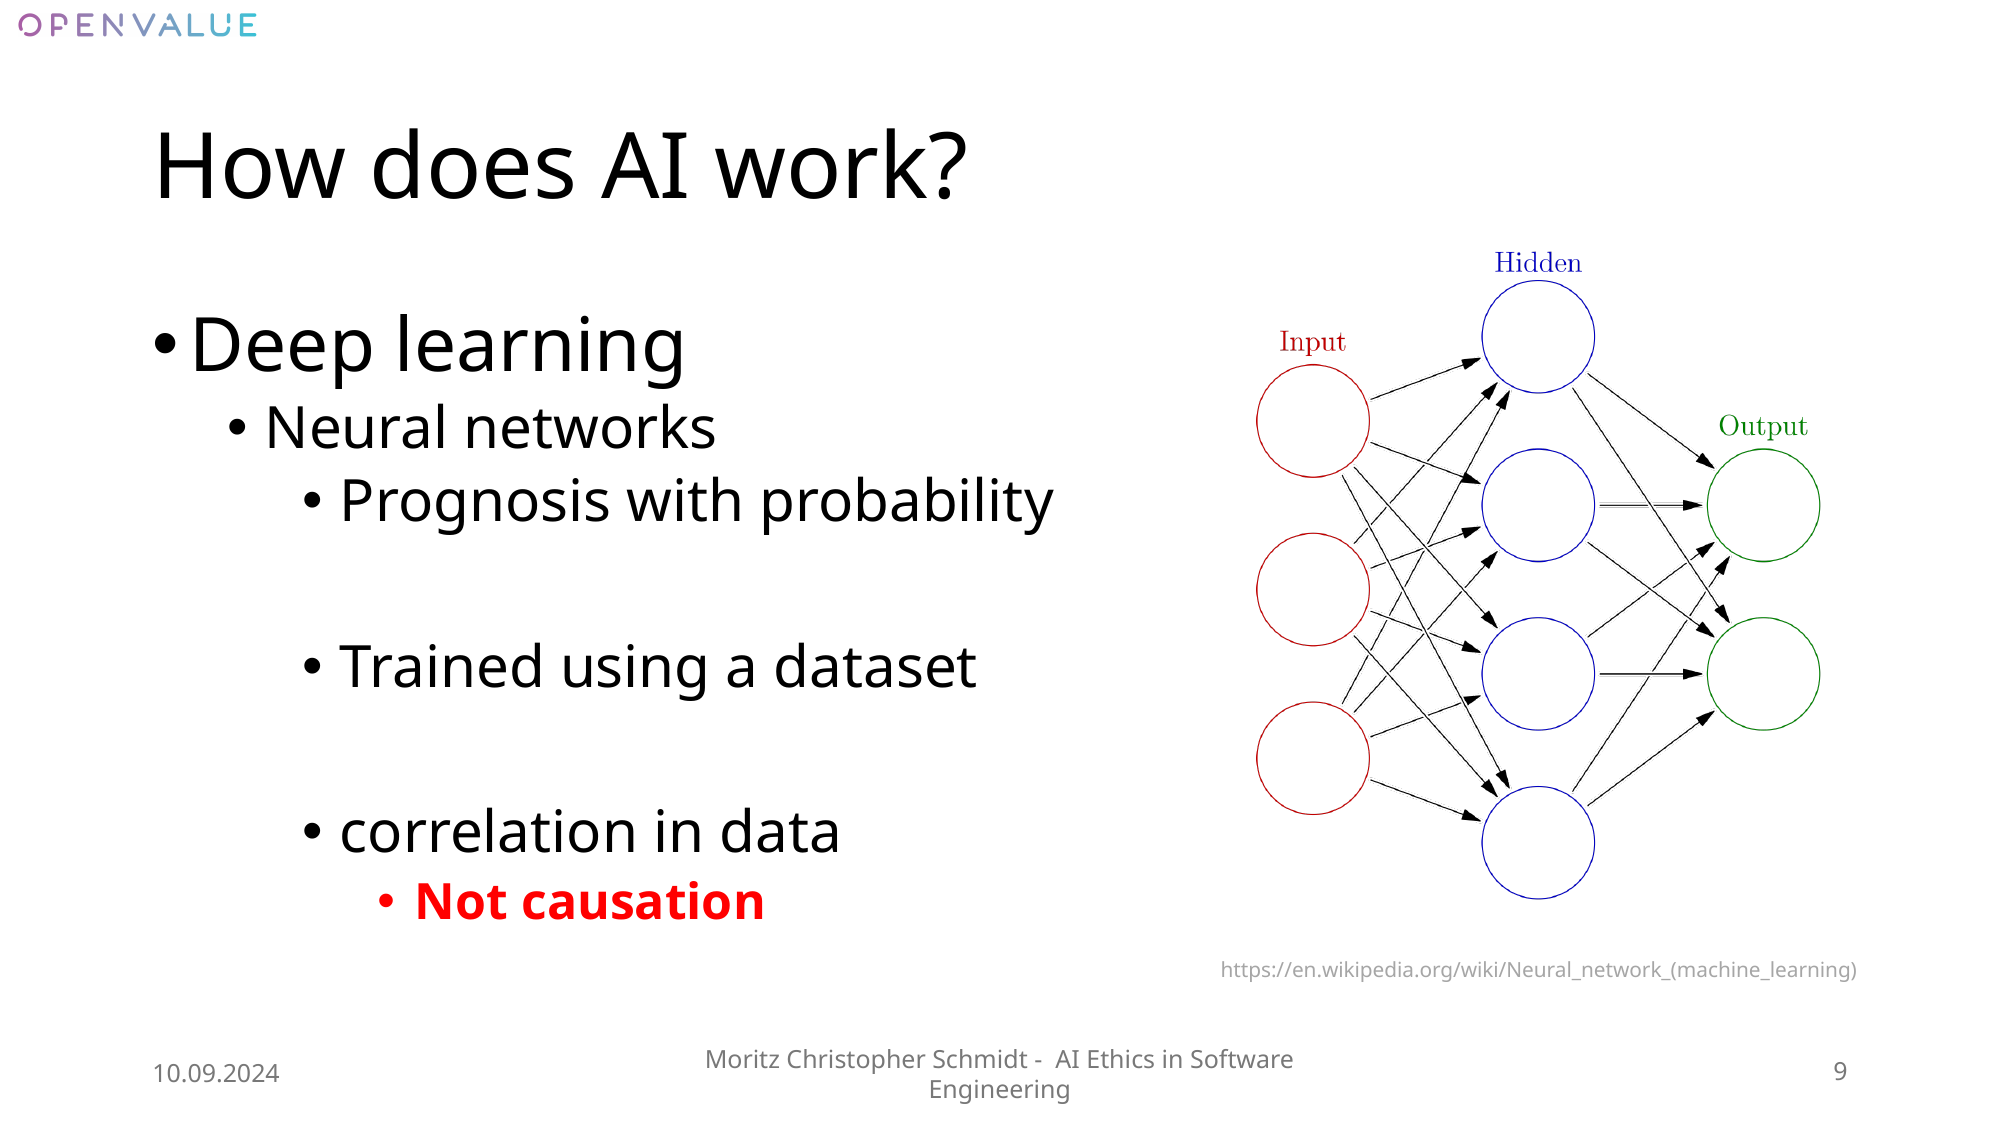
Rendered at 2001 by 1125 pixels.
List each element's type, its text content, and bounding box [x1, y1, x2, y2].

title How does AI work? [137, 59, 1863, 278]
list Deep learning Neural networks Prognosis with probability Trained using a dataset correlation in data Not causation [137, 299, 1133, 1014]
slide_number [137, 1042, 588, 1103]
footer Moritz Christopher Schmidt - AI Ethics in Software Engineering [647, 1043, 1353, 1104]
picture [1255, 247, 1822, 928]
slide_number 9 [1412, 1042, 1863, 1103]
text_box https://en.wikipedia.org/wiki/Neural_network_(machine_learning) [1205, 949, 1872, 990]
picture [18, 12, 257, 38]
